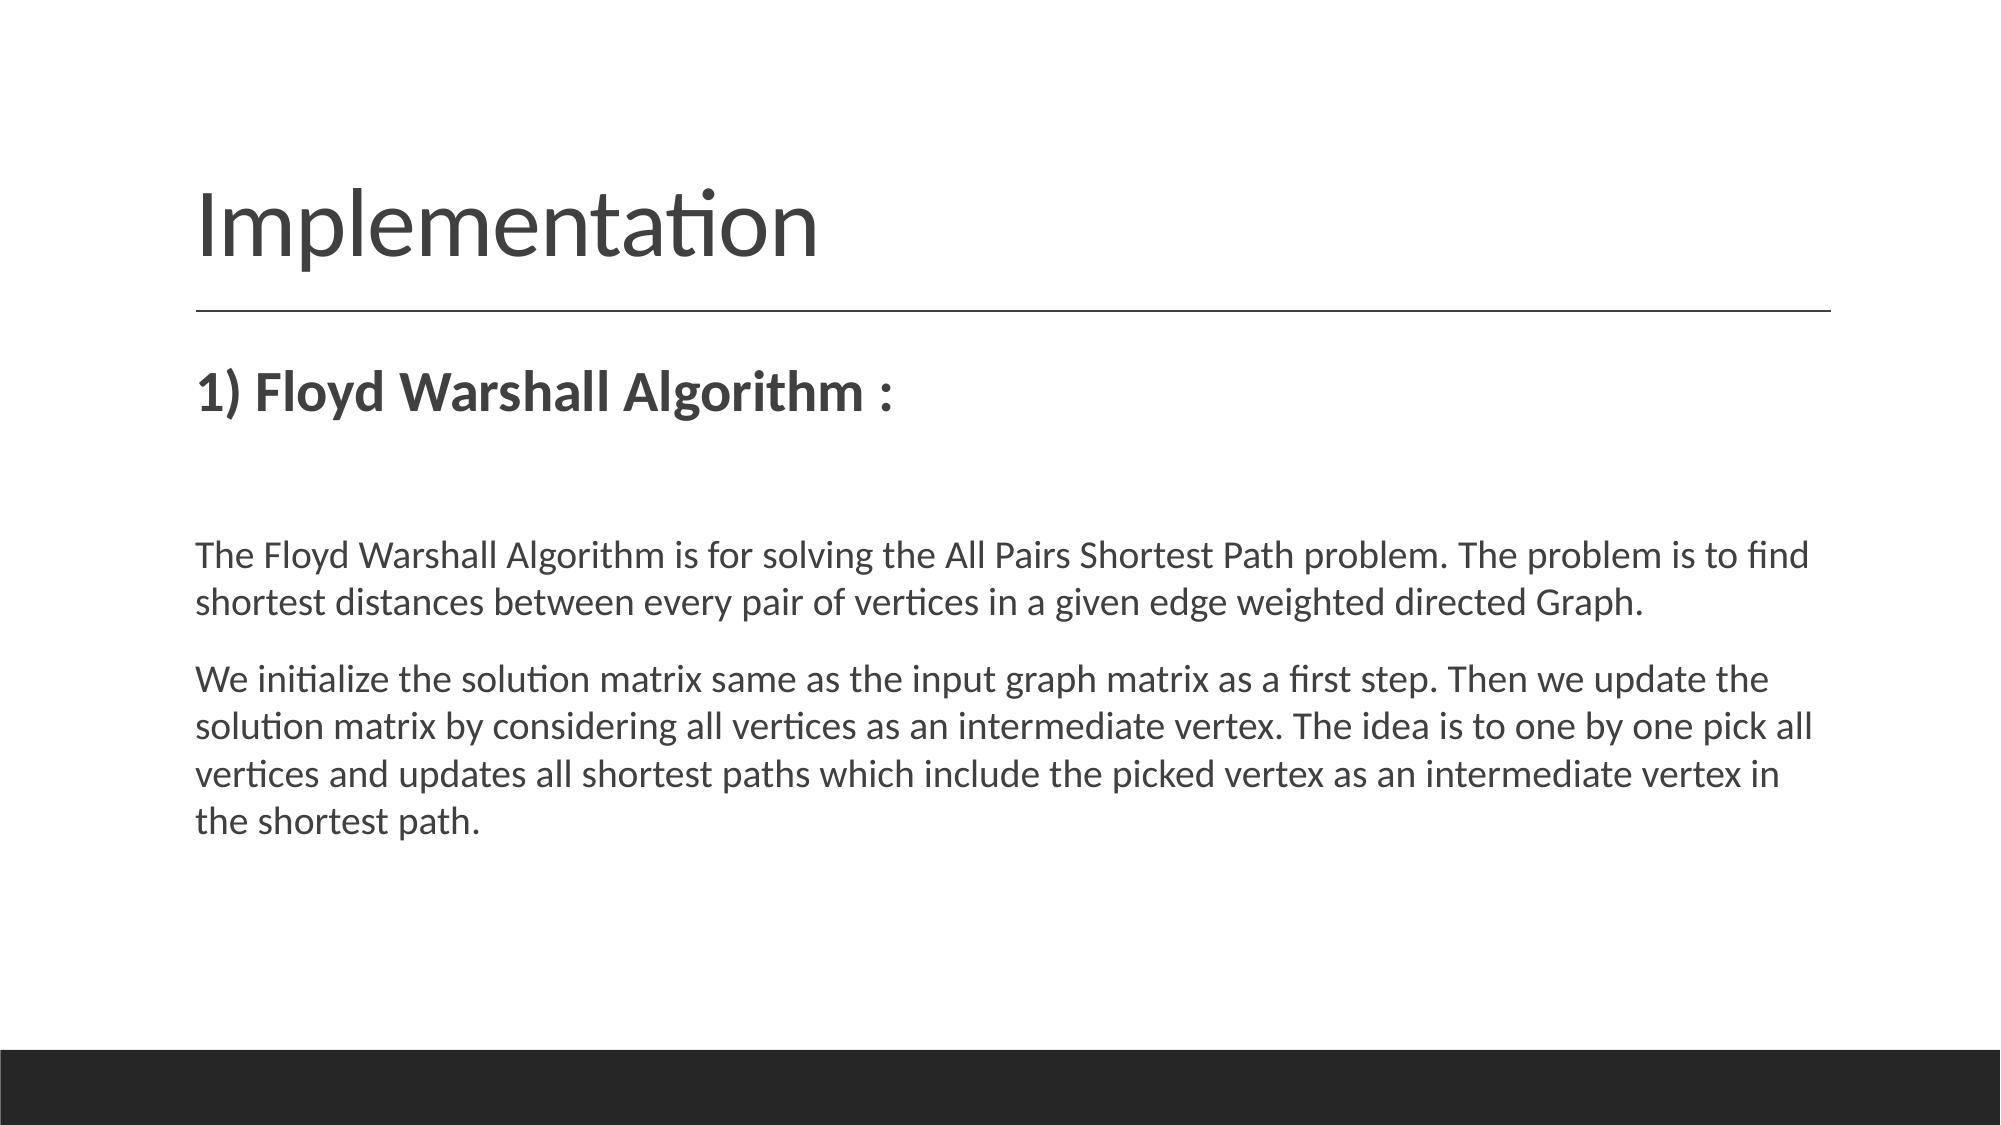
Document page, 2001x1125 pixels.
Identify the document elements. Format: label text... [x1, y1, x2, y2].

list 1) Floyd Warshall Algorithm : The Floyd Warshall Algorithm is for solving the All Pairs Shortest Path problem. The problem is to find shortest distances between every pair of vertices in a given edge weighted directed Graph. We initialize the solution matrix same as the input graph matrix as a first step. Then we update the solution matrix by considering all vertices as an intermediate vertex. The idea is to one by one pick all vertices and updates all shortest paths which include the picked vertex as an intermediate vertex in the shortest path. [180, 345, 1830, 963]
title Implementation [180, 47, 1830, 285]
